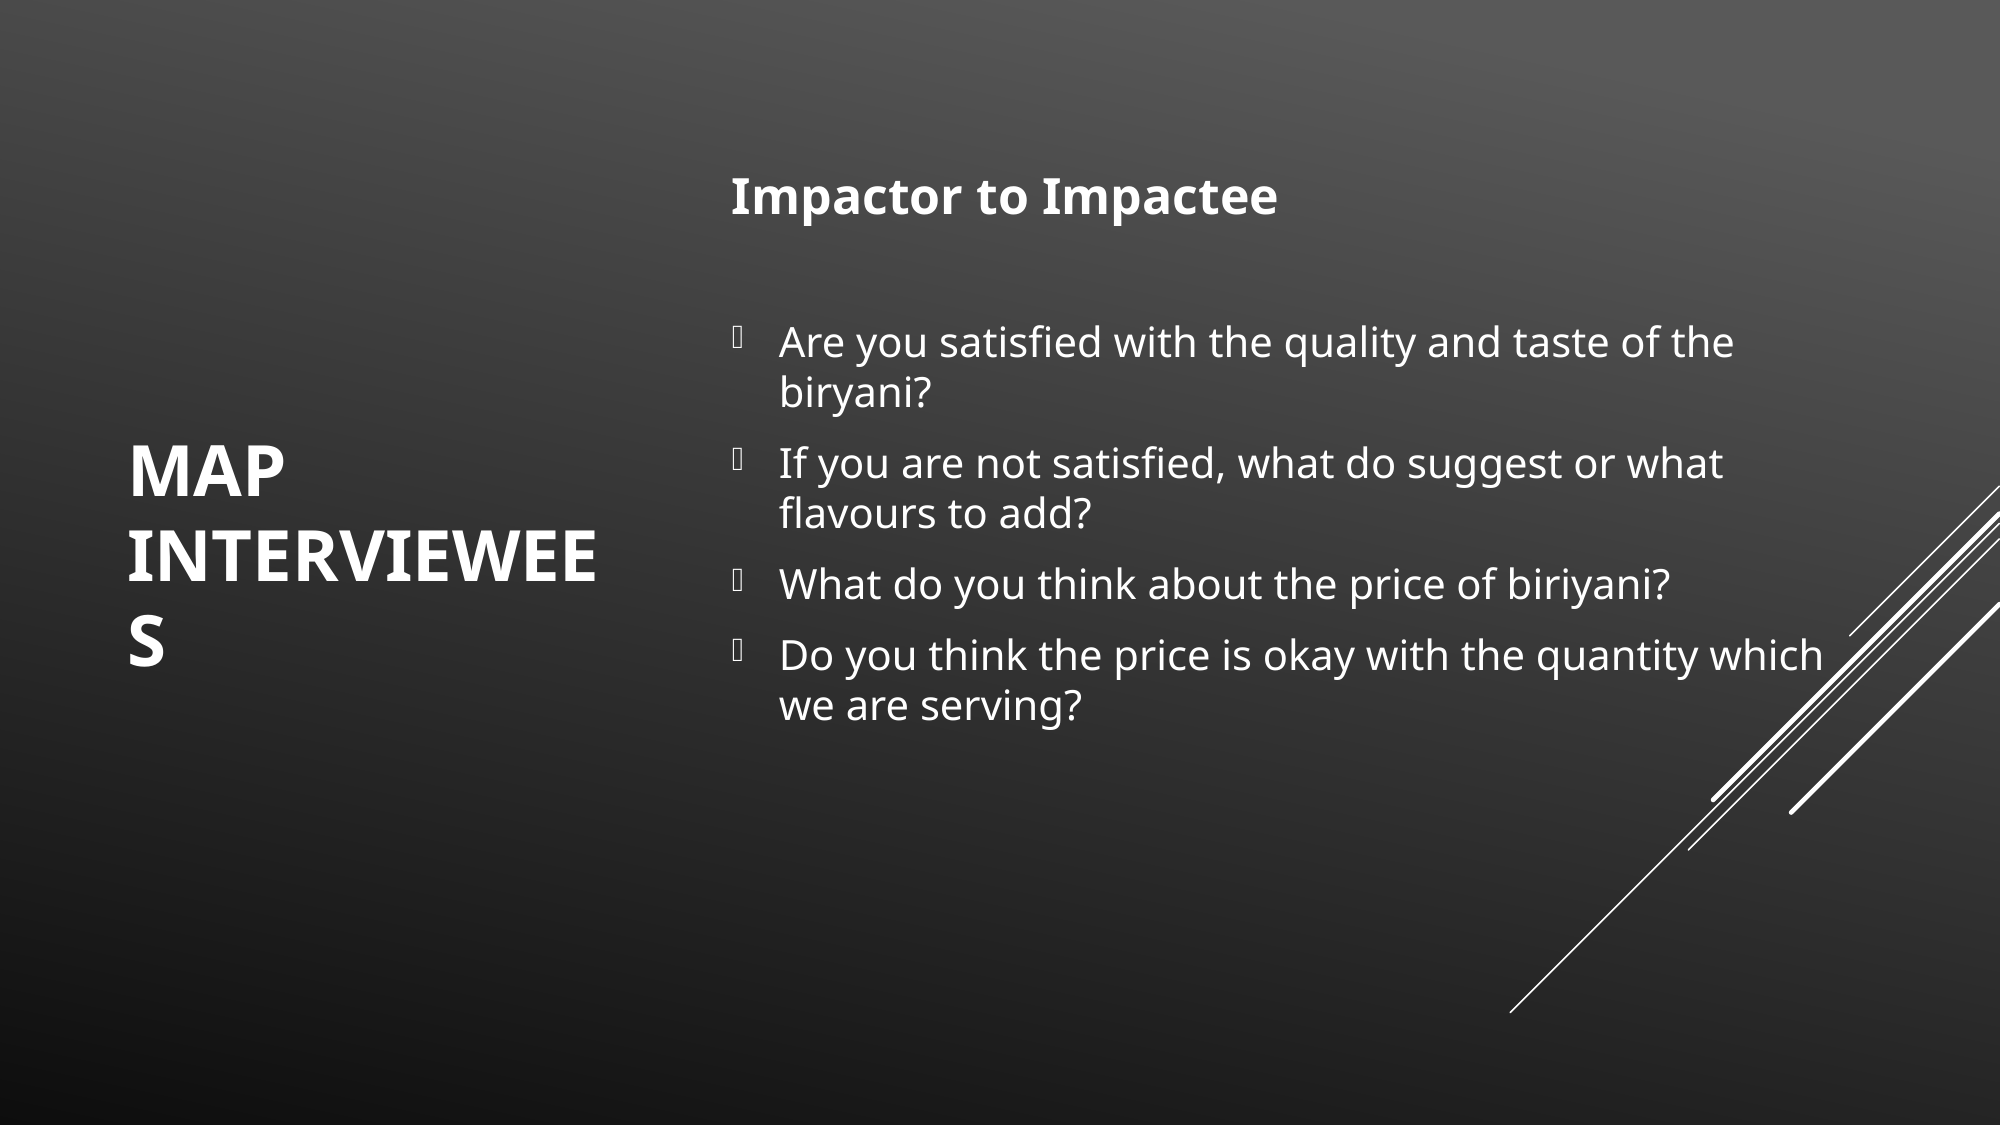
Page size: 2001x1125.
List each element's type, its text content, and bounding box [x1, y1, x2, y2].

title Map interviewees [112, 125, 633, 981]
list Impactor to Impactee Are you satisfied with the quality and taste of the biryani? If you are not satisfied, what do suggest or what flavours to add? What do you think about the price of biriyani? Do you think the price is okay with the quantity which we are serving? [716, 125, 1880, 981]
